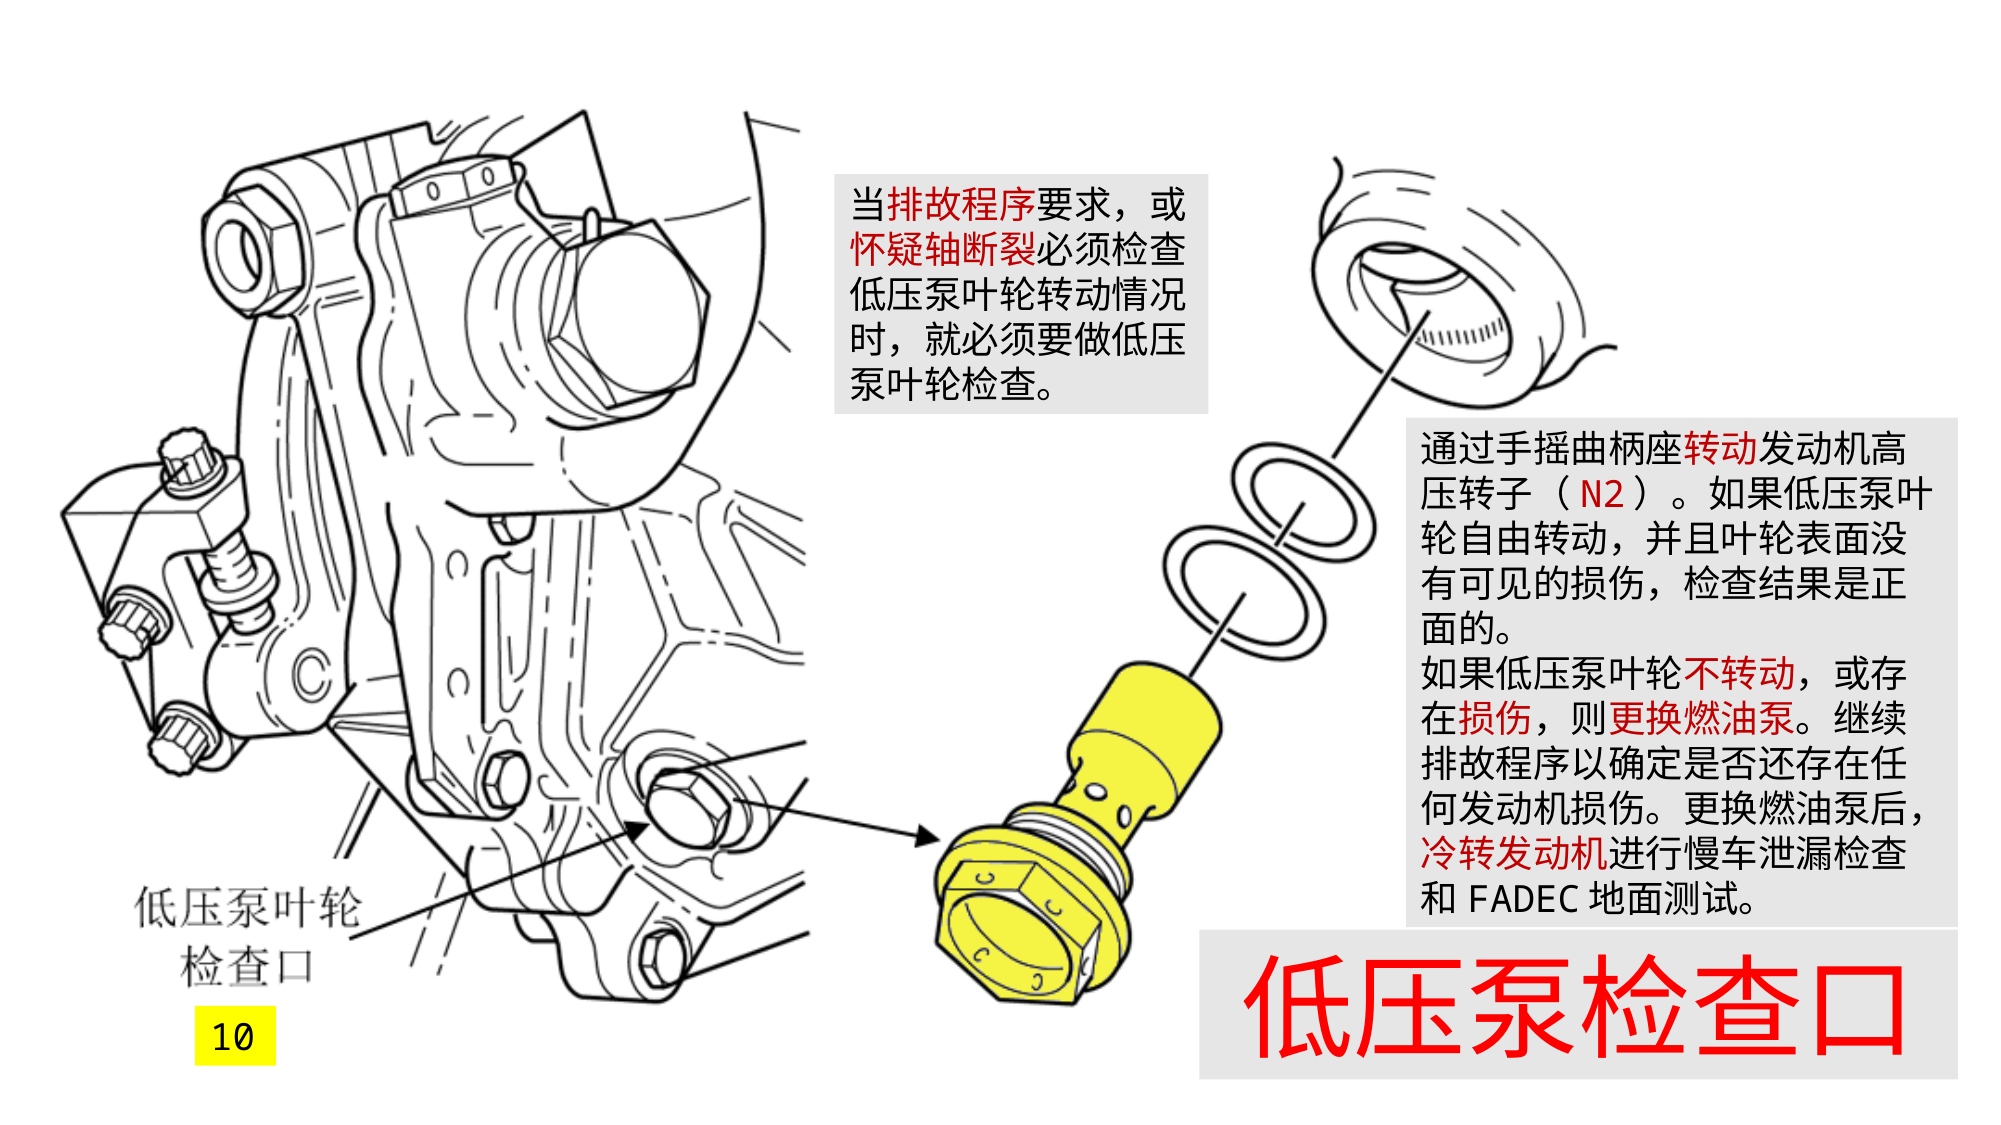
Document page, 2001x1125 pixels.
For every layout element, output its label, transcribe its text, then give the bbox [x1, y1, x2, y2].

text_box 低压泵检查口 [1199, 929, 1958, 1080]
text_box 通过手摇曲柄座转动发动机高压转子（N2）。如果低压泵叶轮自由转动，并且叶轮表面没有可见的损伤，检查结果是正面的。 如果低压泵叶轮不转动，或存在损伤，则更换燃油泵。继续排故程序以确定是否还存在任何发动机损伤。更换燃油泵后，冷转发动机进行慢车泄漏检查和FADEC地面测试。 [1640, 417, 1958, 928]
text_box 10 [195, 1052, 276, 1066]
picture [29, 73, 1640, 1052]
